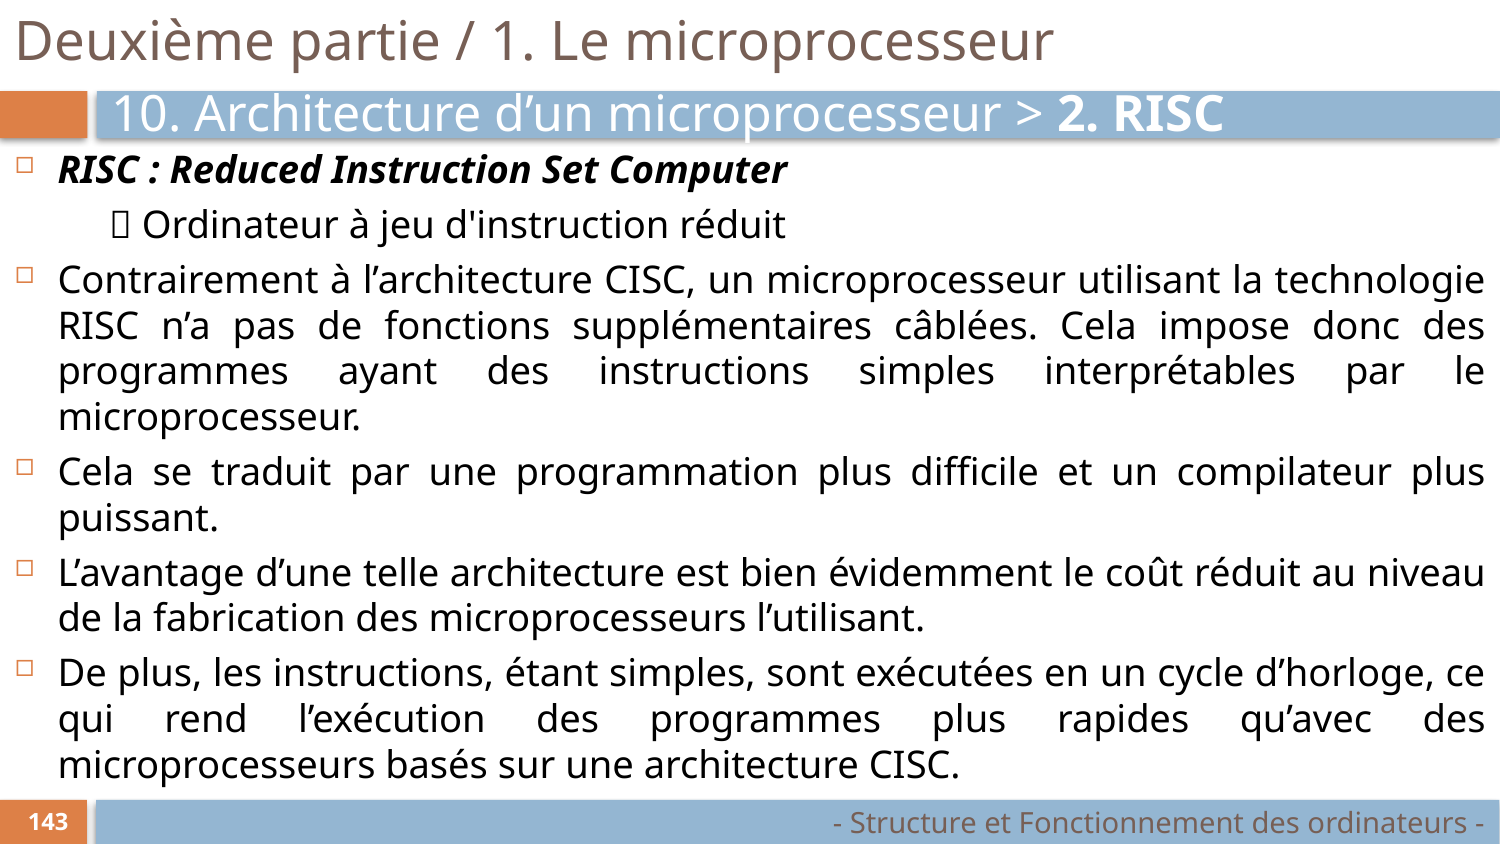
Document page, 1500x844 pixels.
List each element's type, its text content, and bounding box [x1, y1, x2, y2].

footer - Structure et Fonctionnement des ordinateurs - [112, 800, 1500, 844]
list RISC : Reduced Instruction Set Computer  Ordinateur à jeu d'instruction réduit Contrairement à l’architecture CISC, un microprocesseur utilisant la technologie RISC n’a pas de fonctions supplémentaires câblées. Cela impose donc des programmes ayant des instructions simples interprétables par le microprocesseur. Cela se traduit par une programmation plus difficile et un compilateur plus puissant. L’avantage d’une telle architecture est bien évidemment le coût réduit au niveau de la fabrication des microprocesseurs l’utilisant. De plus, les instructions, étant simples, sont exécutées en un cycle d’horloge, ce qui rend l’exécution des programmes plus rapides qu’avec des microprocesseurs basés sur une architecture CISC. [0, 138, 1500, 800]
title Deuxième partie / 1. Le microprocesseur [0, 0, 1500, 80]
text_box 10. Architecture d’un microprocesseur > 2. RISC [96, 91, 1500, 133]
